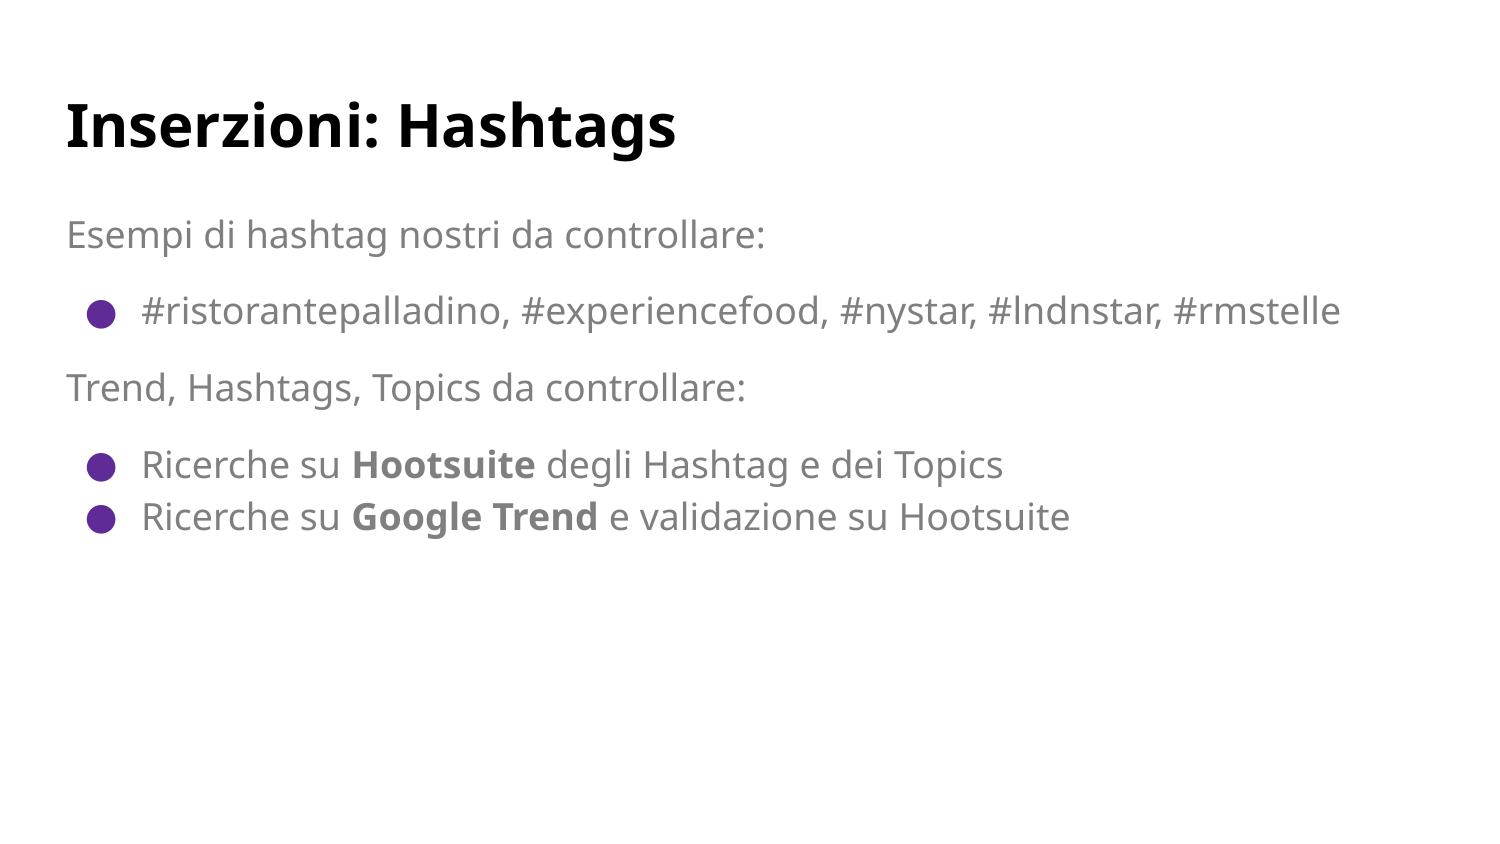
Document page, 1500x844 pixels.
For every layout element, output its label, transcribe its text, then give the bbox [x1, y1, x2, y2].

title Inserzioni: Hashtags [51, 72, 1449, 176]
list Esempi di hashtag nostri da controllare: #ristorantepalladino, #experiencefood, #nystar, #lndnstar, #rmstelle Trend, Hashtags, Topics da controllare: Ricerche su Hootsuite degli Hashtag e dei Topics Ricerche su Google Trend e validazione su Hootsuite [51, 189, 1449, 750]
